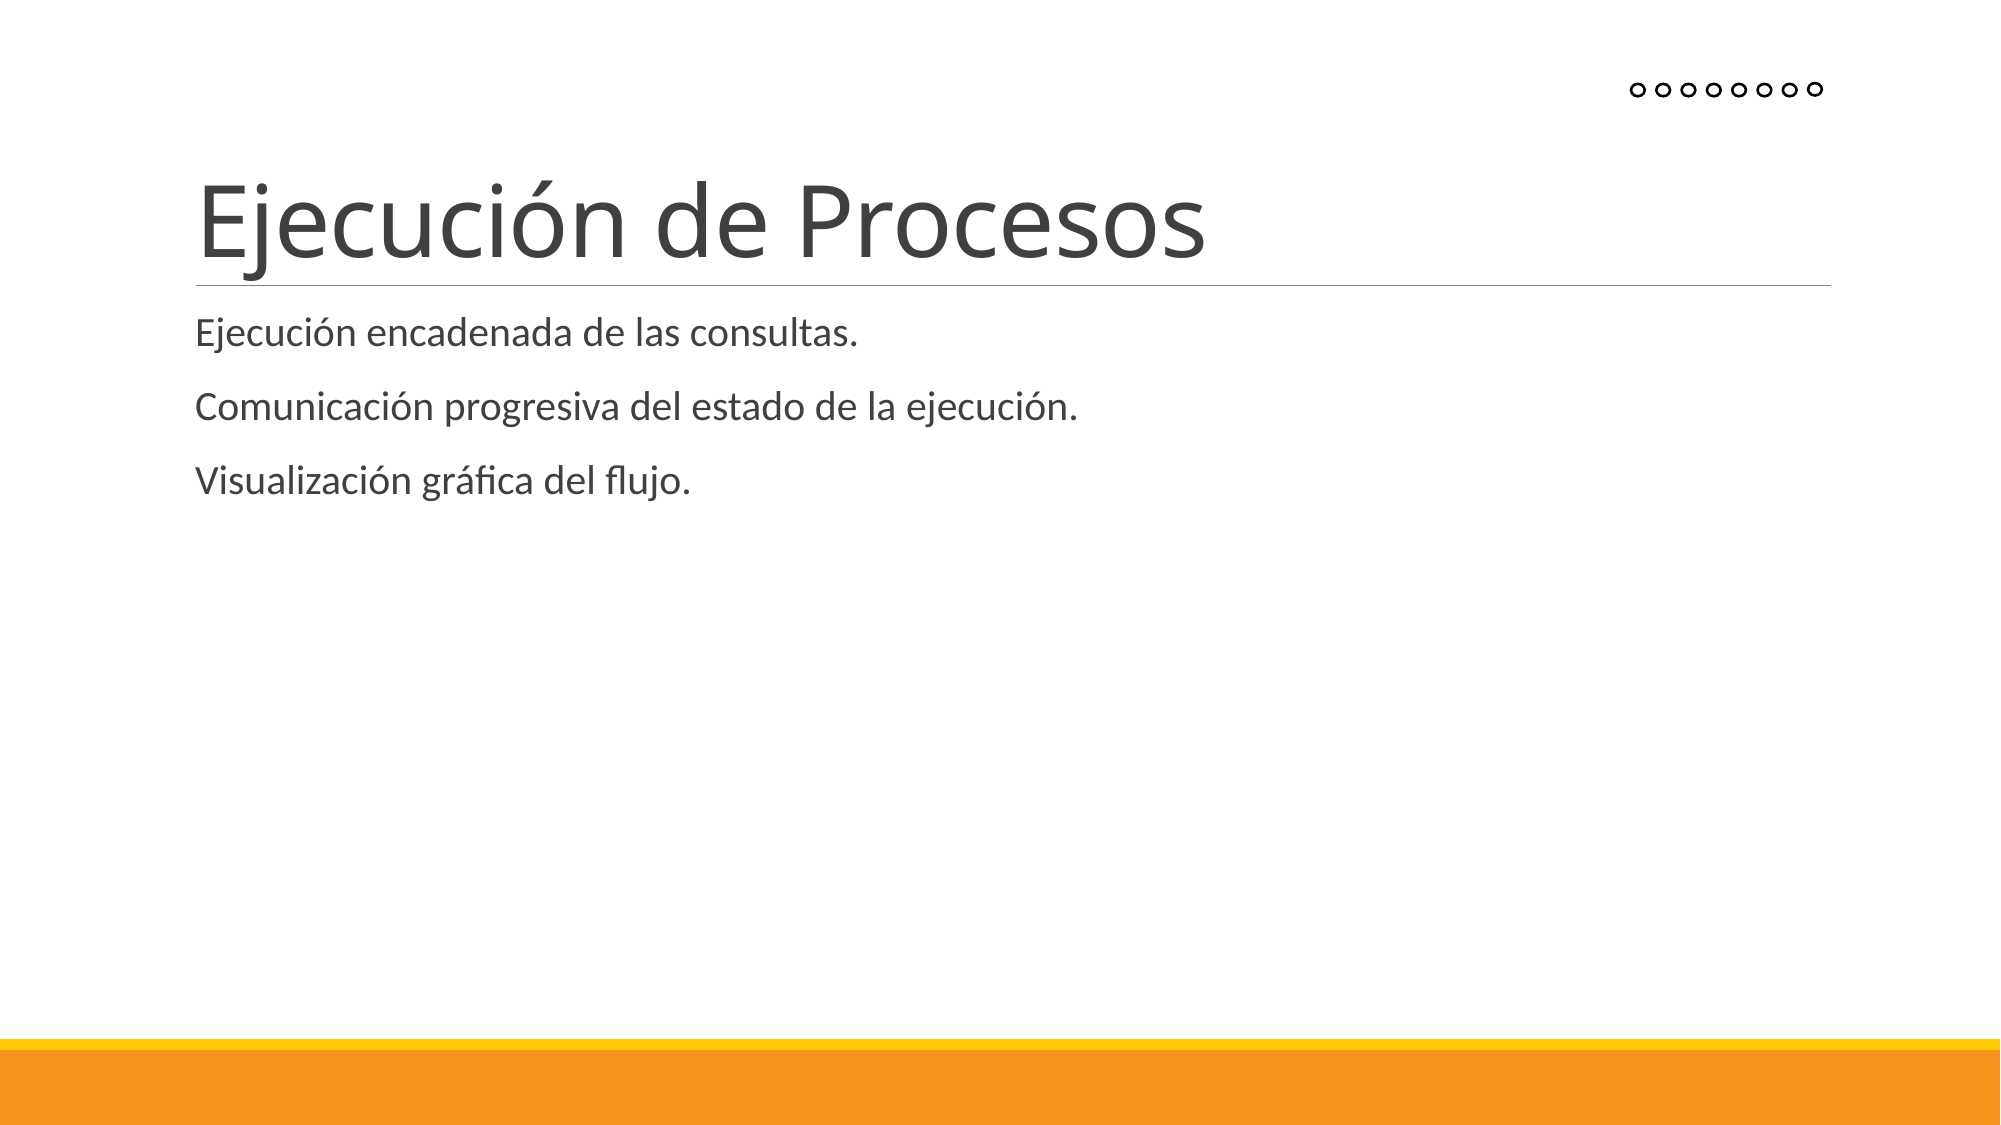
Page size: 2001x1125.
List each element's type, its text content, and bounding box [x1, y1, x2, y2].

text_box [1629, 82, 1646, 98]
text_box [1655, 82, 1672, 98]
text_box [1705, 82, 1722, 98]
text_box [1806, 81, 1824, 97]
text_box [1680, 82, 1697, 98]
text_box [1730, 82, 1748, 98]
text_box [1781, 82, 1798, 98]
text_box [1756, 82, 1773, 98]
list Ejecución encadenada de las consultas. Comunicación progresiva del estado de la ejecución. Visualización gráfica del flujo. [180, 302, 1830, 963]
title Ejecución de Procesos [180, 47, 1830, 285]
